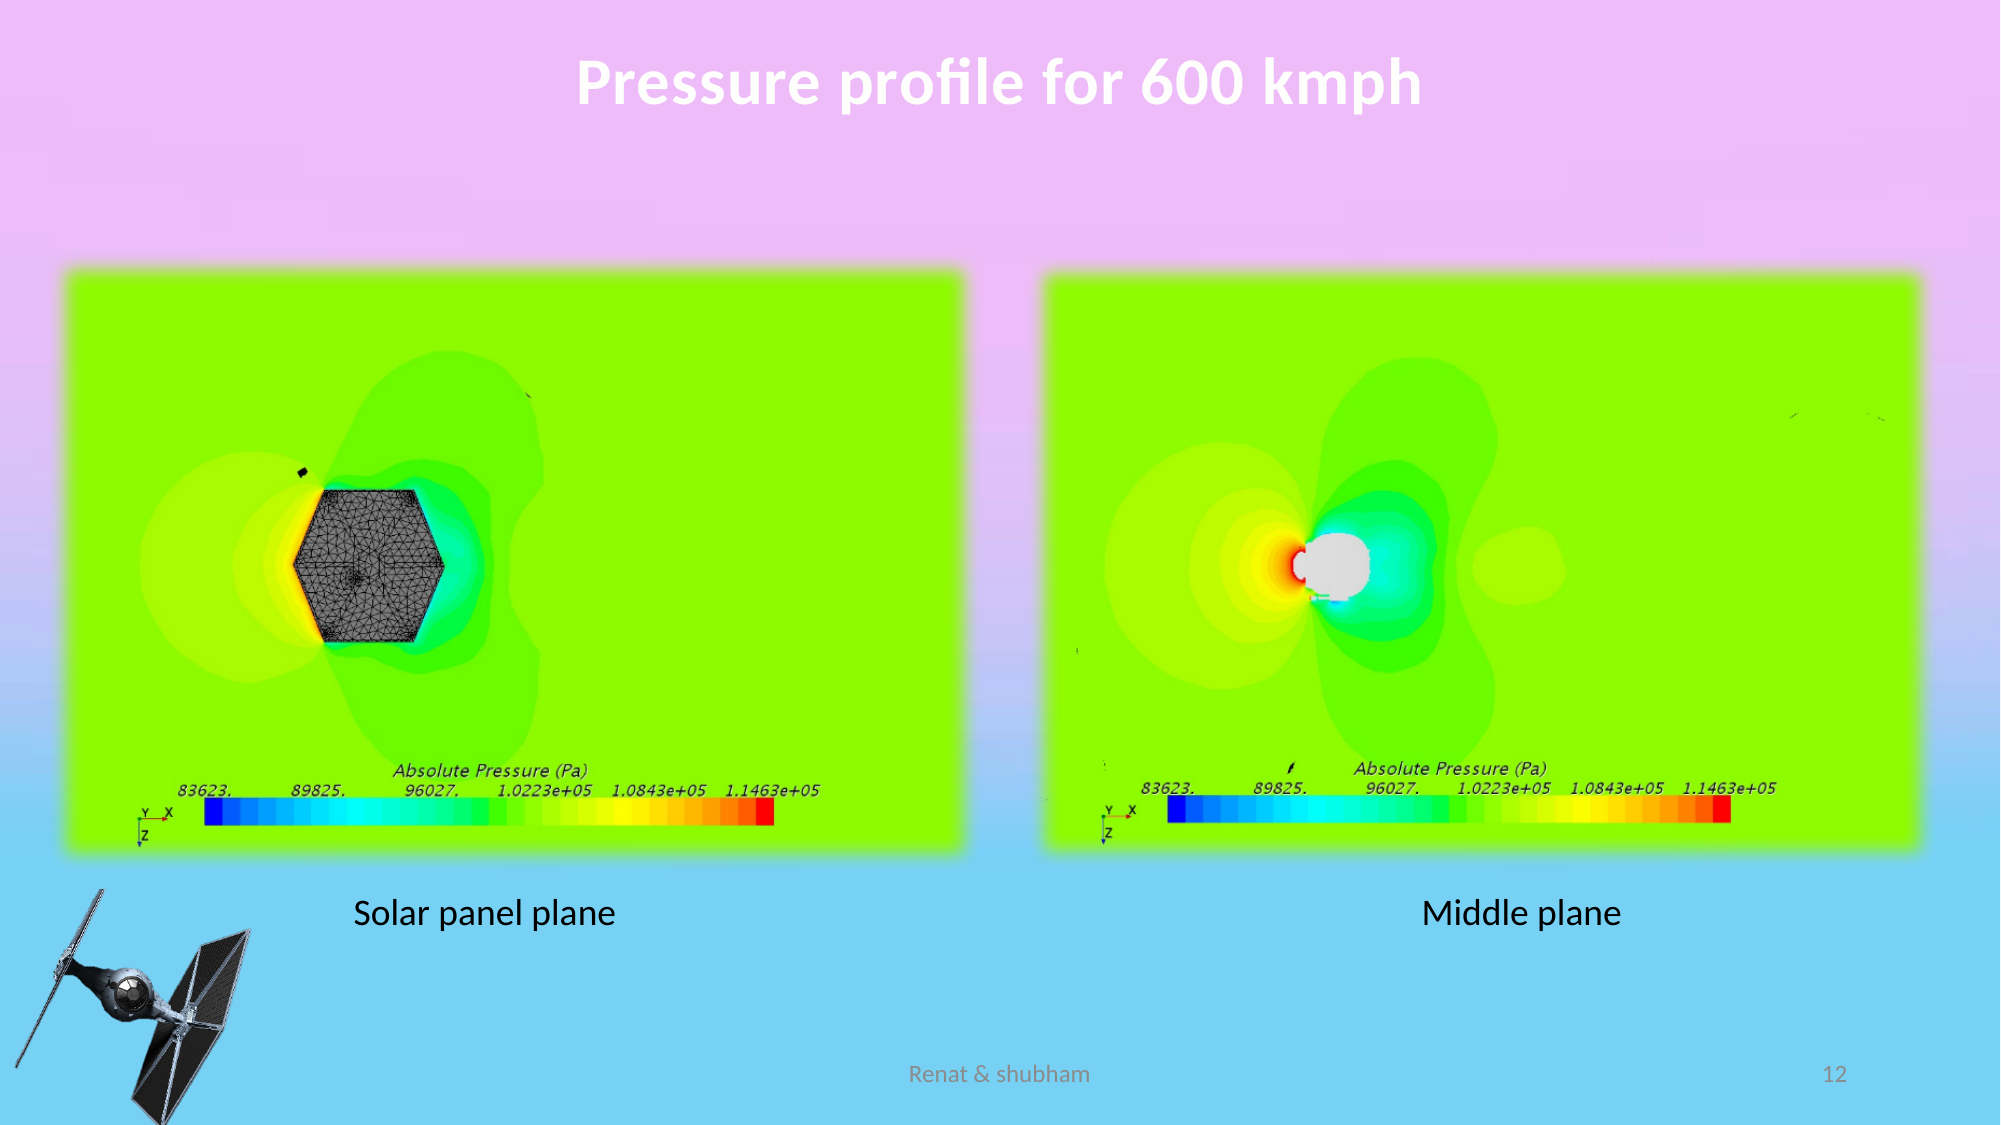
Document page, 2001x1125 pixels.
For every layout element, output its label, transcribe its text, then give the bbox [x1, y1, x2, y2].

slide_number 12 [1412, 1042, 1863, 1103]
picture [0, 0, 2001, 1125]
text_box Solar panel plane [338, 880, 632, 941]
footer Renat & shubham [662, 1042, 1338, 1103]
text_box Pressure profile for 600 kmph [542, 30, 1458, 126]
text_box Middle plane [1406, 880, 1638, 941]
